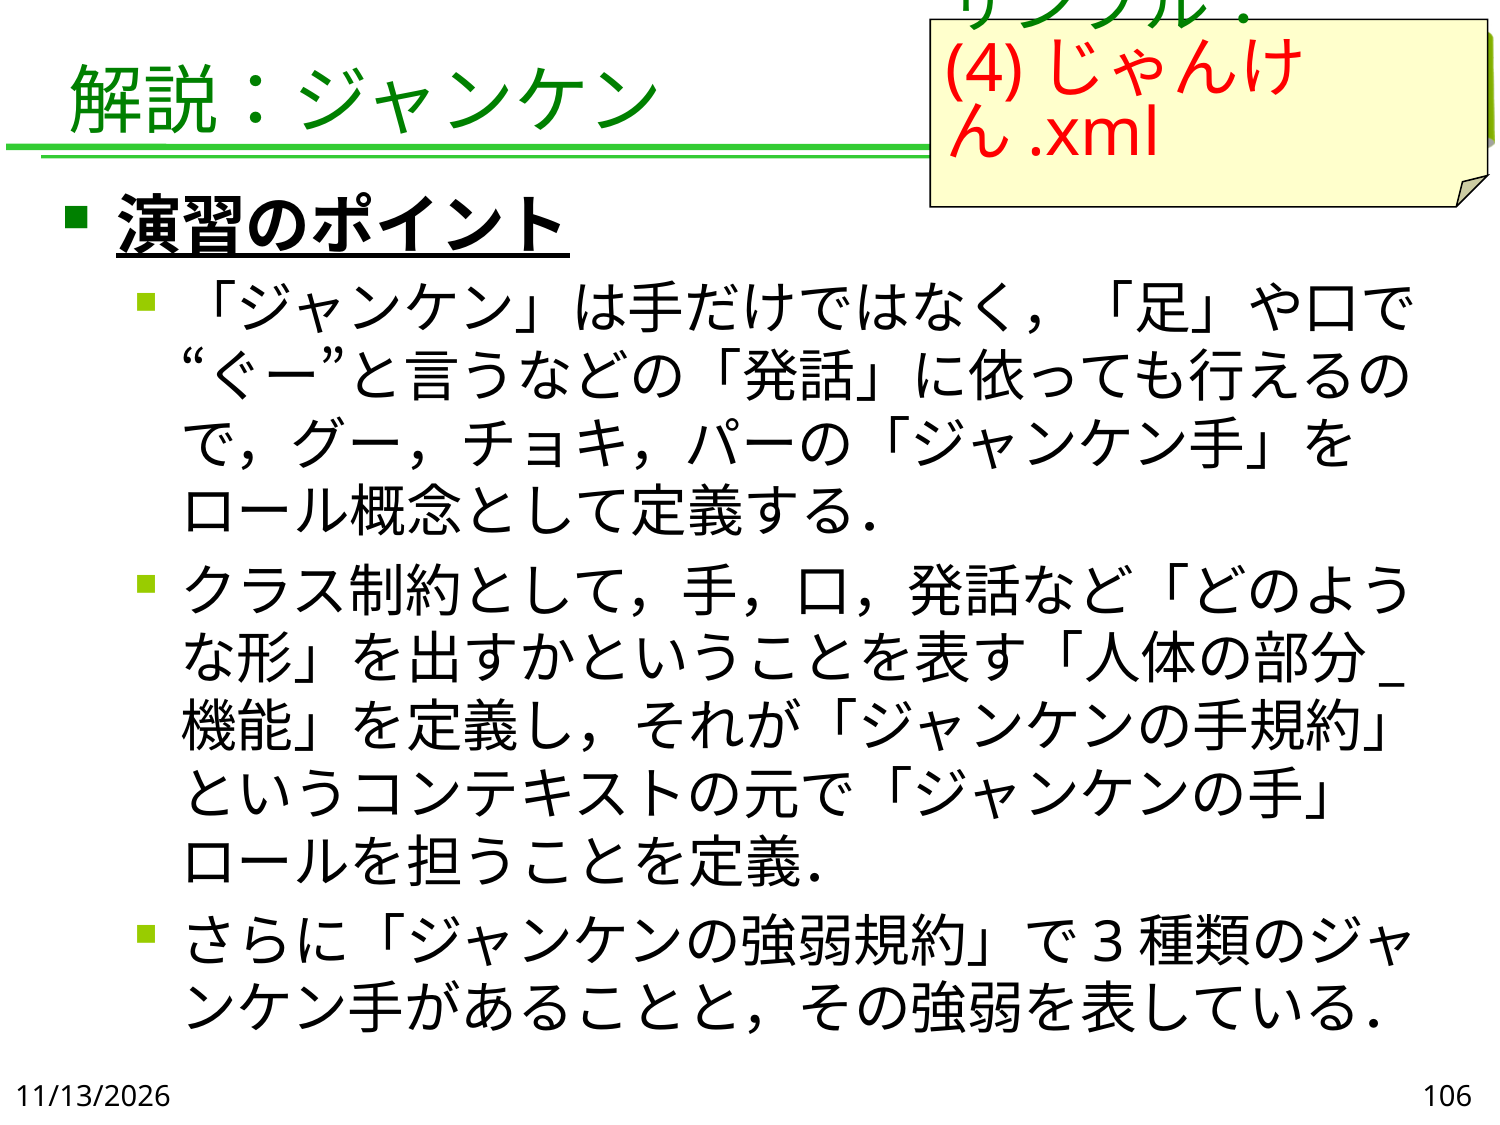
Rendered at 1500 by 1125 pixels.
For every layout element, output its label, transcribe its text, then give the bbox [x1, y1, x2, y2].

title 解説：ジャンケン [53, 23, 930, 150]
text_box サンプル： (4)じゃんけん.xml [930, 19, 1488, 207]
picture [1488, 23, 1495, 160]
slide_number 106 [1174, 1049, 1488, 1125]
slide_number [0, 1049, 313, 1125]
list 演習のポイント 「ジャンケン」は手だけではなく，「足」や口で“ぐー”と言うなどの「発話」に依っても行えるので，グー，チョキ，パーの「ジャンケン手」をロール概念として定義する． クラス制約として，手，口，発話など「どのような形」を出すかということを表す「人体の部分_機能」を定義し，それが「ジャンケンの手規約」というコンテキストの元で「ジャンケンの手」ロールを担うことを定義． さらに「ジャンケンの強弱規約」で3種類のジャンケン手があることと，その強弱を表している． [46, 175, 1477, 1055]
